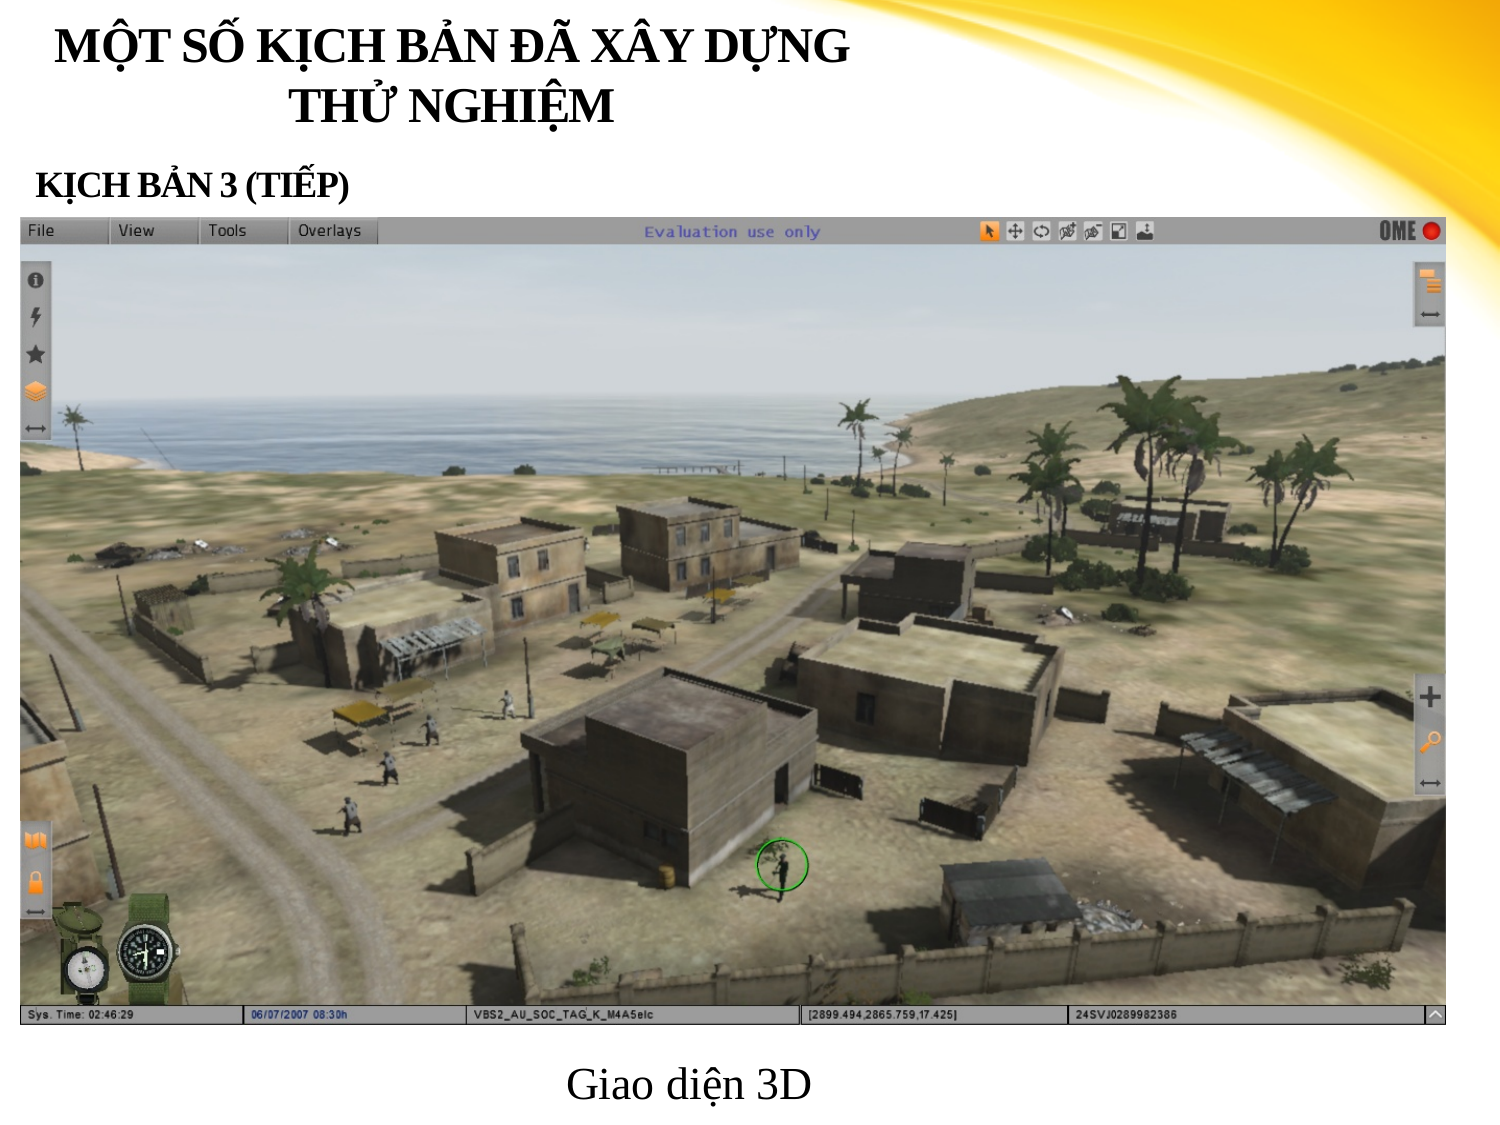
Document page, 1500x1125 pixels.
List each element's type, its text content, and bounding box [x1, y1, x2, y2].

picture [19, 0, 1500, 1026]
text_box MỘT SỐ KỊCH BẢN ĐÃ XÂY DỰNG THỬ NGHIỆM [1, 35, 904, 141]
text_box KỊCH BẢN 3 (tiếp) [20, 153, 458, 213]
text_box Giao diện 3D [551, 1034, 829, 1116]
